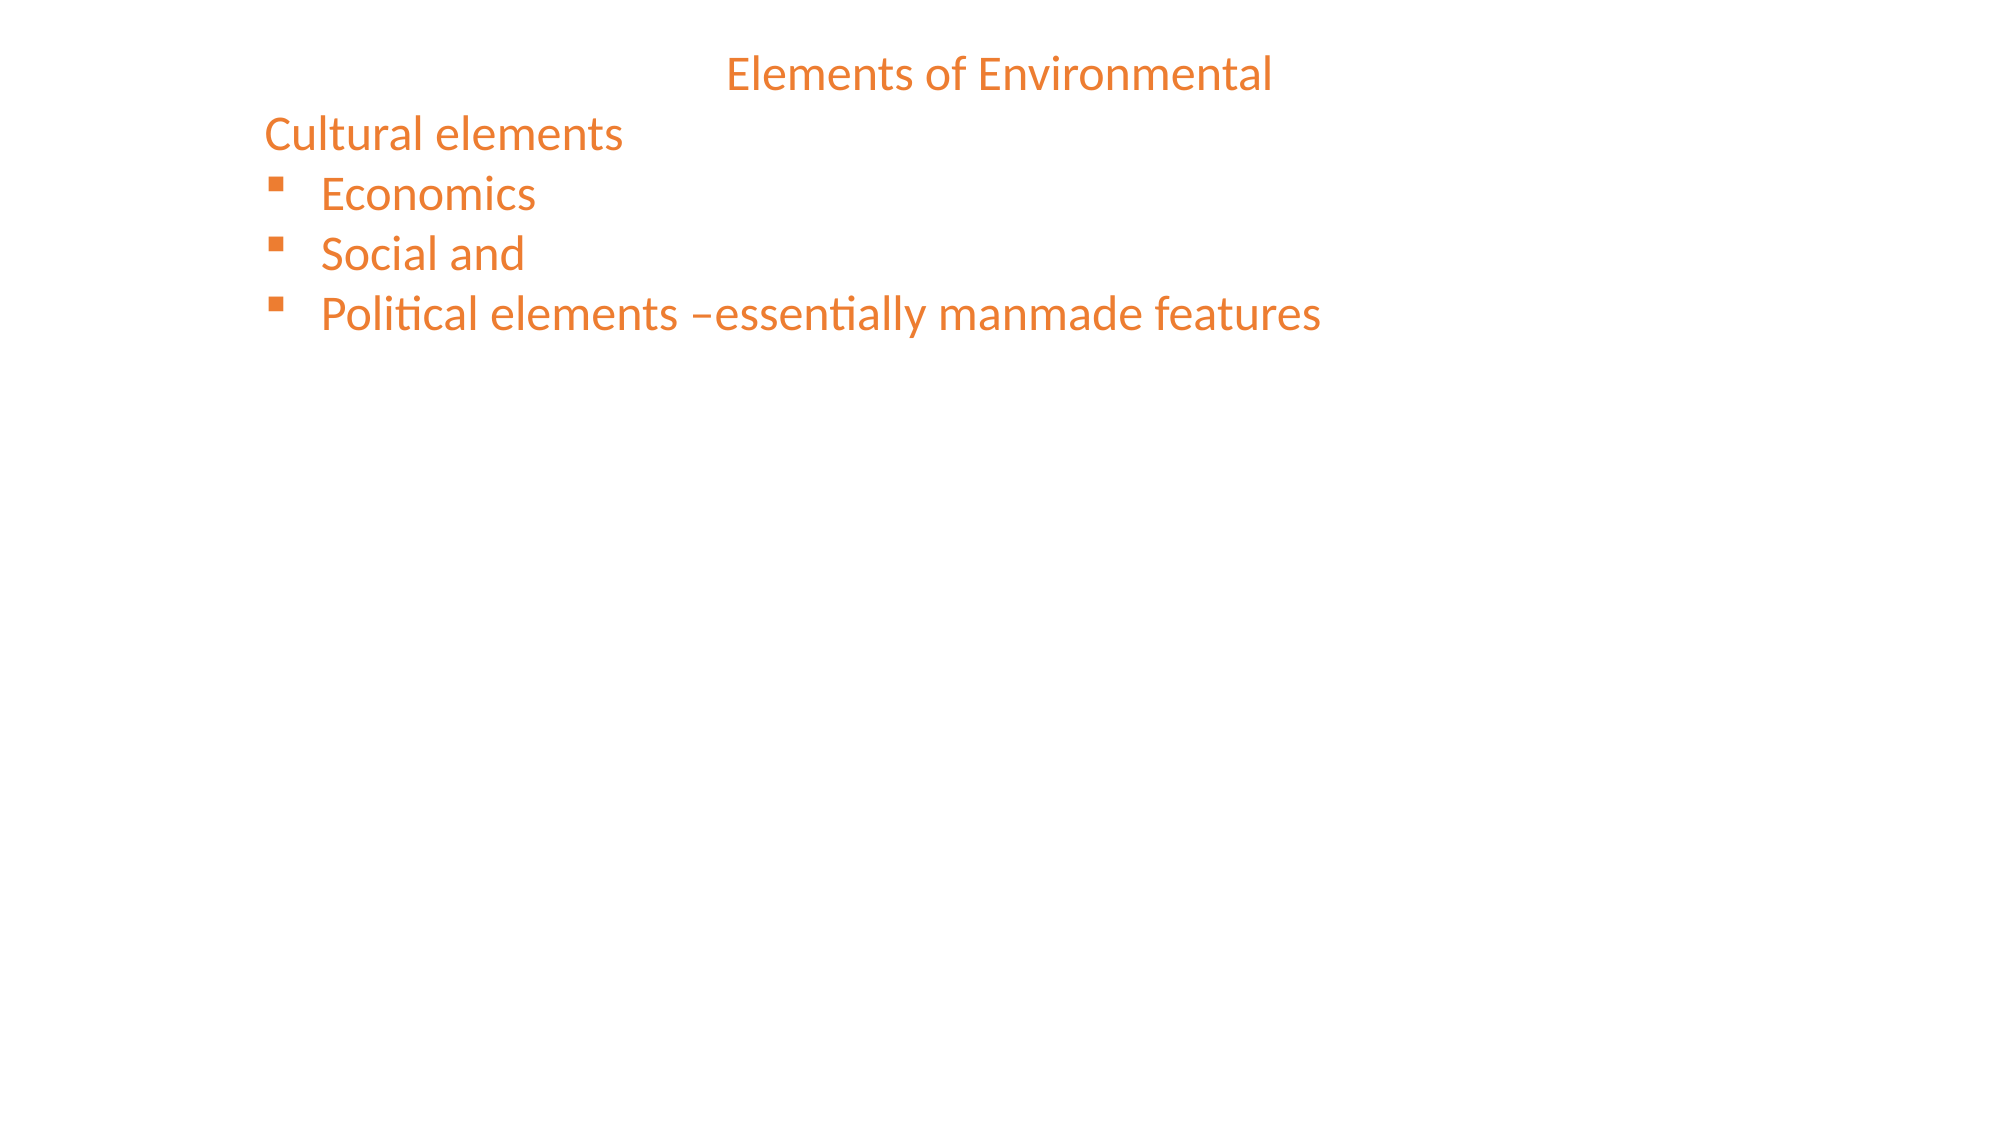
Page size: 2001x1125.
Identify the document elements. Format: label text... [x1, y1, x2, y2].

text_box Elements of Environmental Cultural elements Economics Social and Political elements –essentially manmade features [249, 33, 1750, 348]
